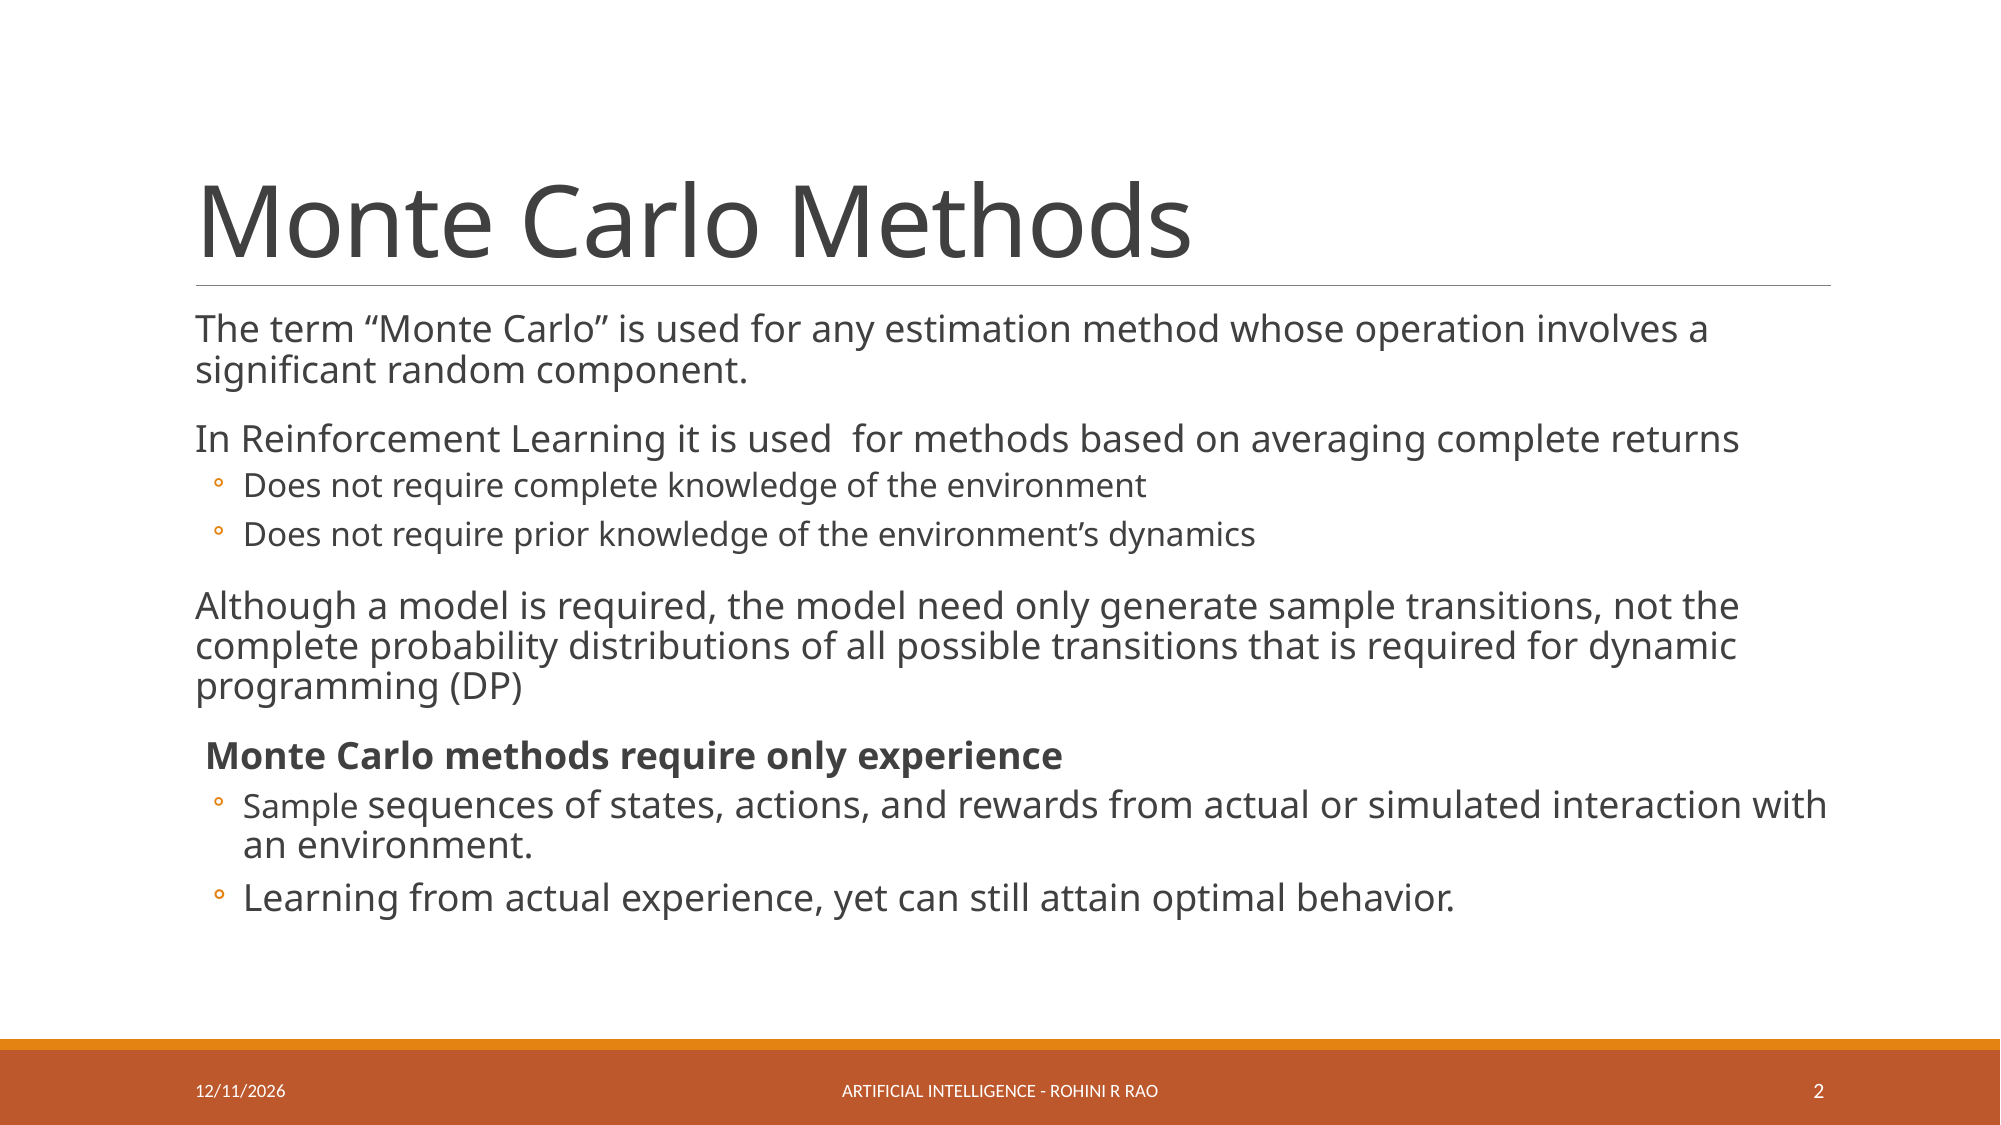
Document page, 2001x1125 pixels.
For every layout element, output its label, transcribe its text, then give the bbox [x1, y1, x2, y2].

title Monte Carlo Methods [180, 47, 1830, 285]
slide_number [180, 1059, 586, 1120]
footer Artificial Intelligence - Rohini R Rao [604, 1059, 1396, 1120]
slide_number 2 [1624, 1059, 1840, 1120]
list The term “Monte Carlo” is used for any estimation method whose operation involves a significant random component. In Reinforcement Learning it is used for methods based on averaging complete returns Does not require complete knowledge of the environment Does not require prior knowledge of the environment’s dynamics Although a model is required, the model need only generate sample transitions, not the complete probability distributions of all possible transitions that is required for dynamic programming (DP) Monte Carlo methods require only experience Sample sequences of states, actions, and rewards from actual or simulated interaction with an environment. Learning from actual experience, yet can still attain optimal behavior. [180, 302, 1830, 963]
